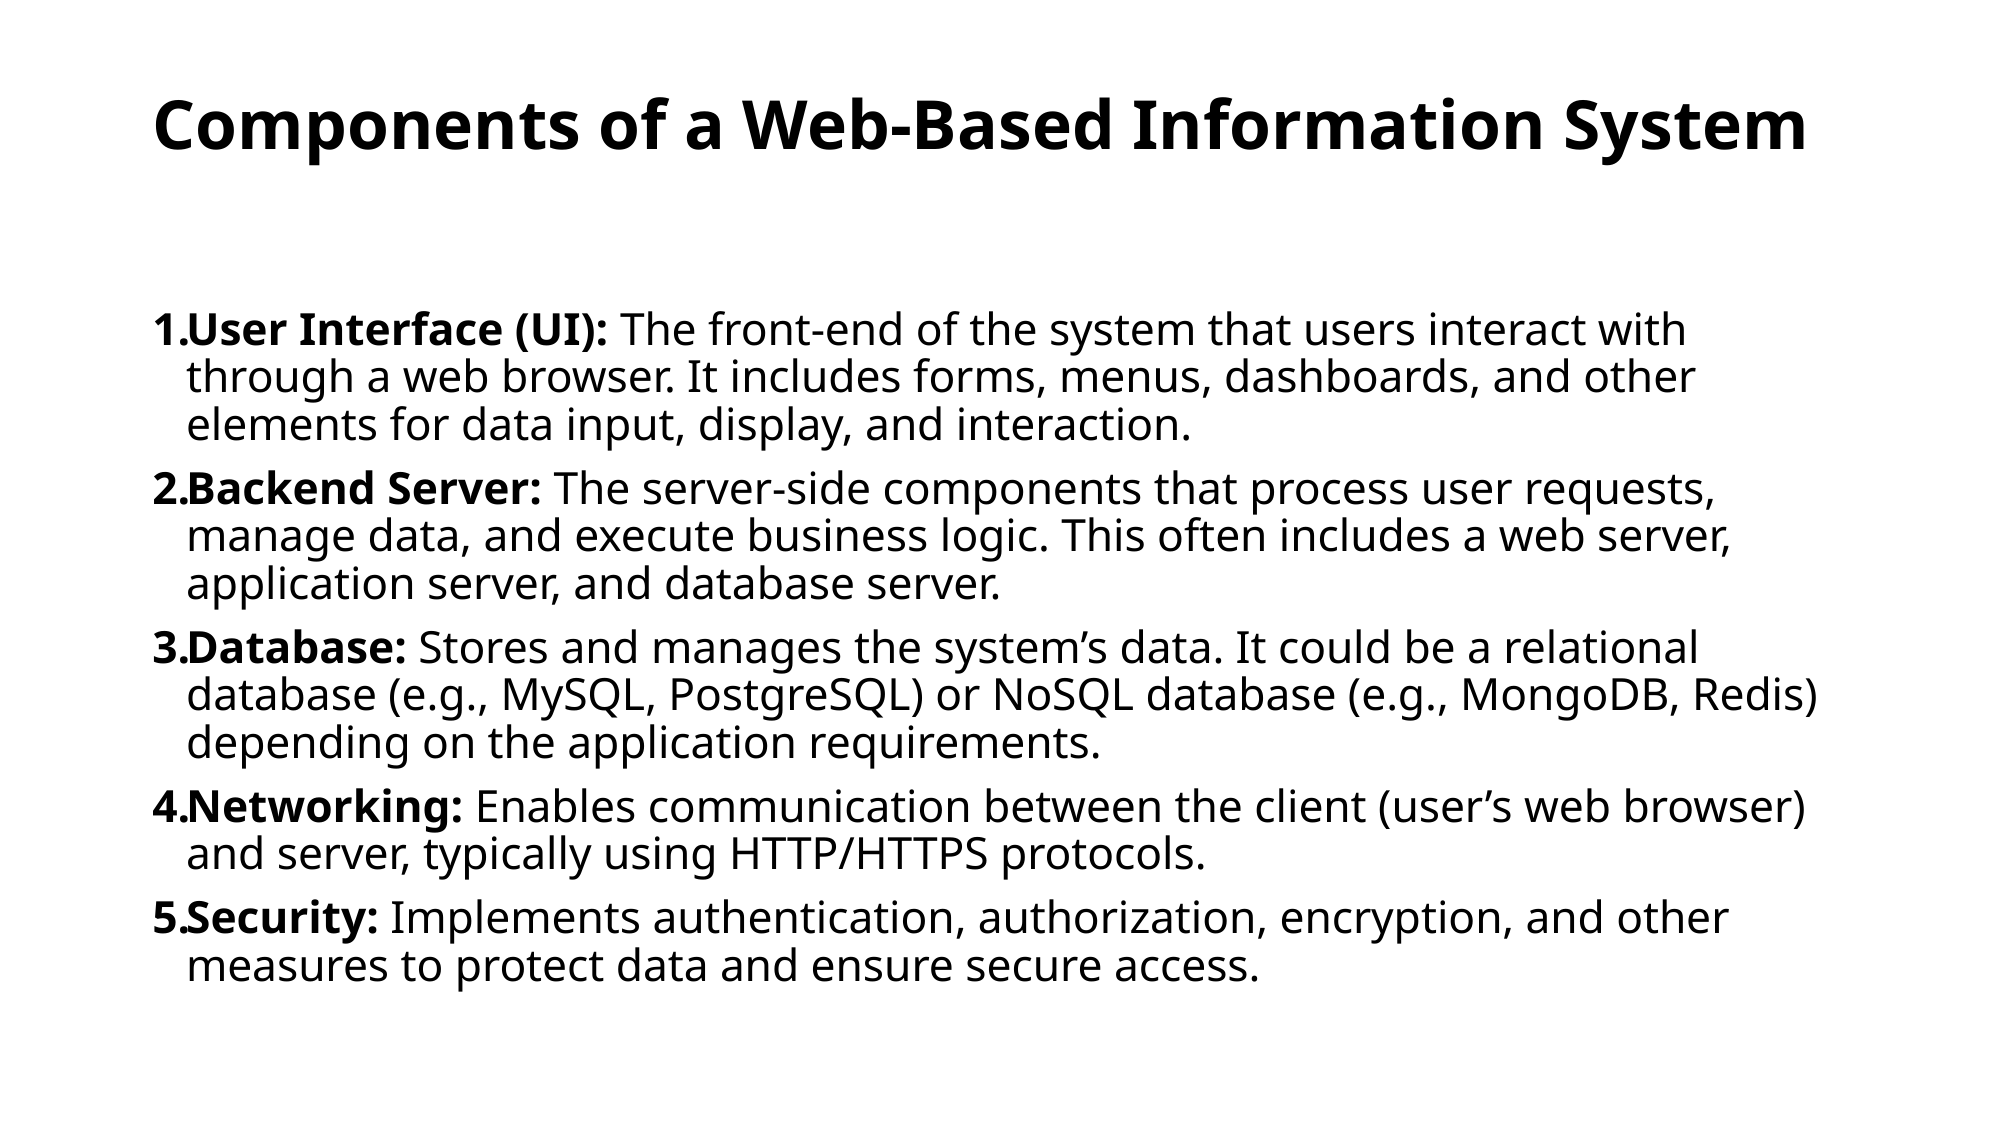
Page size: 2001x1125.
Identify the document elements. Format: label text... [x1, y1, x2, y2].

title Components of a Web-Based Information System [137, 59, 1863, 278]
list User Interface (UI): The front-end of the system that users interact with through a web browser. It includes forms, menus, dashboards, and other elements for data input, display, and interaction. Backend Server: The server-side components that process user requests, manage data, and execute business logic. This often includes a web server, application server, and database server. Database: Stores and manages the system’s data. It could be a relational database (e.g., MySQL, PostgreSQL) or NoSQL database (e.g., MongoDB, Redis) depending on the application requirements. Networking: Enables communication between the client (user’s web browser) and server, typically using HTTP/HTTPS protocols. Security: Implements authentication, authorization, encryption, and other measures to protect data and ensure secure access. [137, 299, 1863, 1014]
